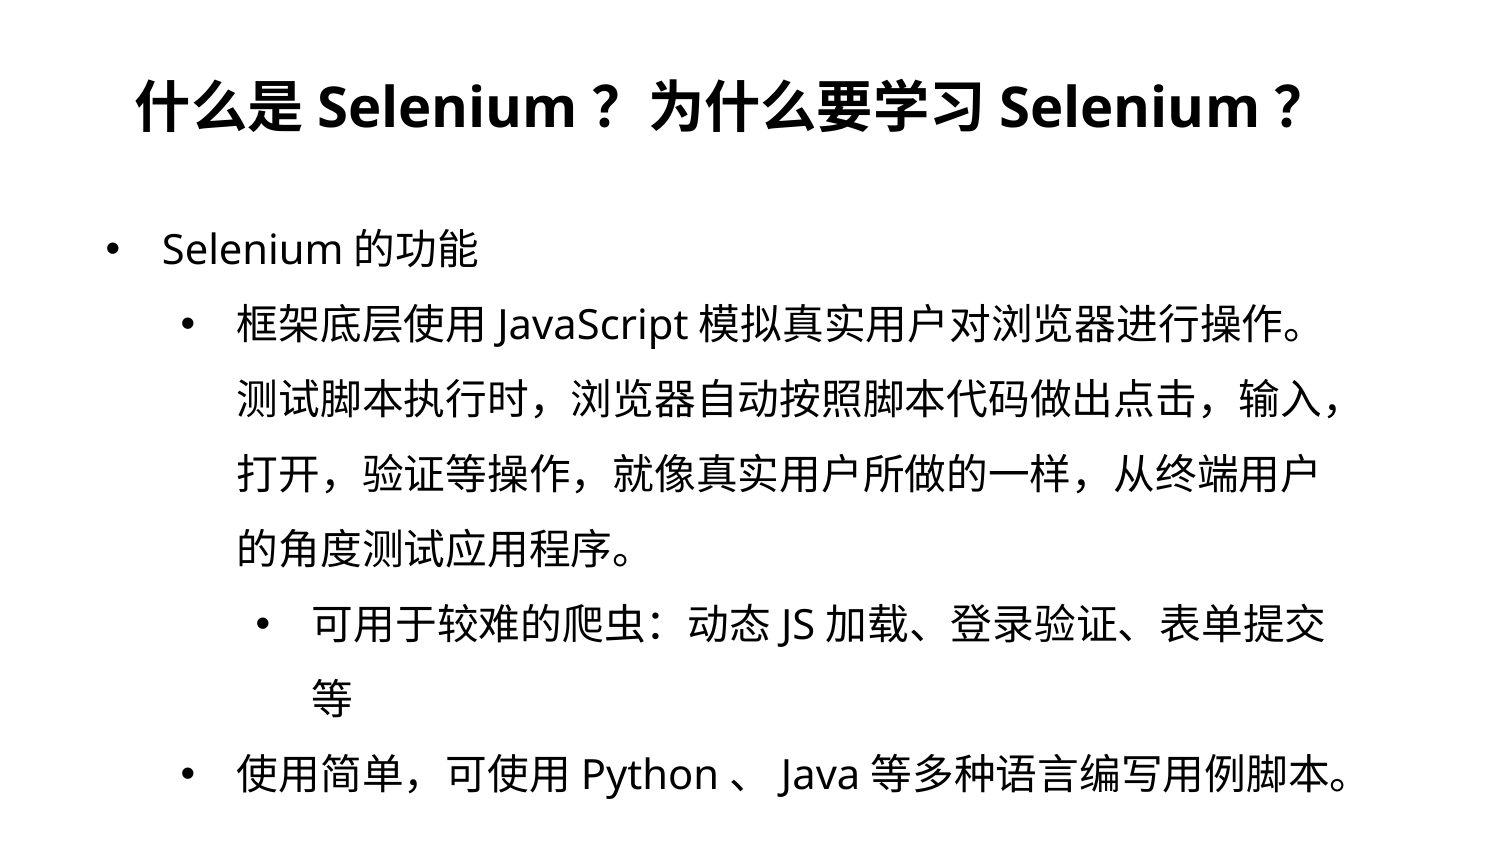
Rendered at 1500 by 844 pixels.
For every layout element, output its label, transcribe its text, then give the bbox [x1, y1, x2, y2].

title 什么是Selenium？为什么要学习Selenium？ [57, 34, 1408, 176]
text_box Selenium的功能 框架底层使用JavaScript模拟真实用户对浏览器进行操作。测试脚本执行时，浏览器自动按照脚本代码做出点击，输入，打开，验证等操作，就像真实用户所做的一样，从终端用户的角度测试应用程序。 可用于较难的爬虫：动态JS加载、登录验证、表单提交等 使用简单，可使用Python、Java等多种语言编写用例脚本。 [90, 190, 1375, 806]
